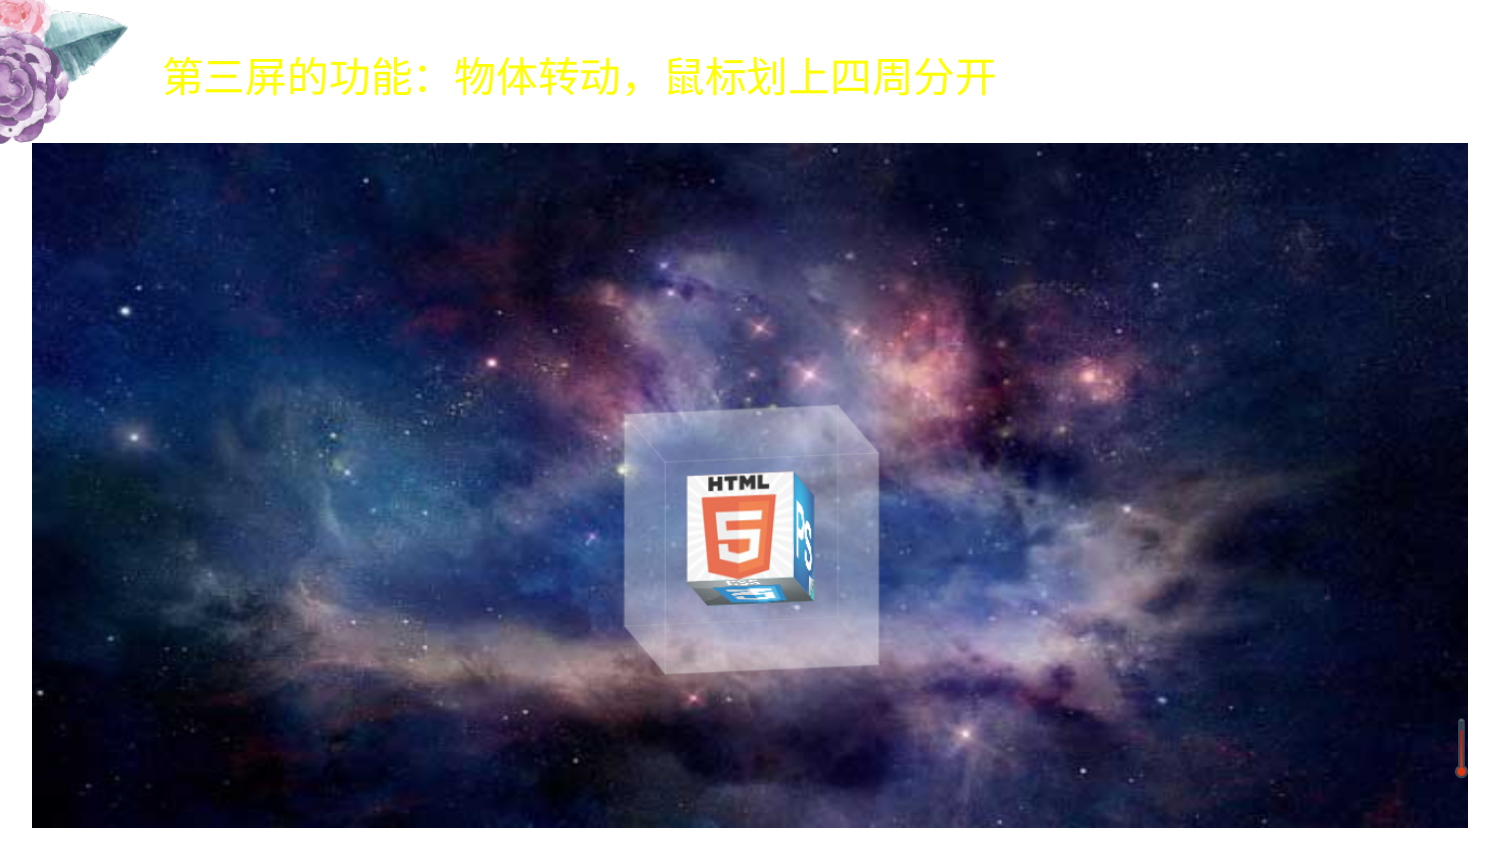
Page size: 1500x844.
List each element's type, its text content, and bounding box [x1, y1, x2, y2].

text_box 第三屏的功能：物体转动，鼠标划上四周分开 [147, 43, 1365, 109]
picture [0, 0, 1468, 828]
